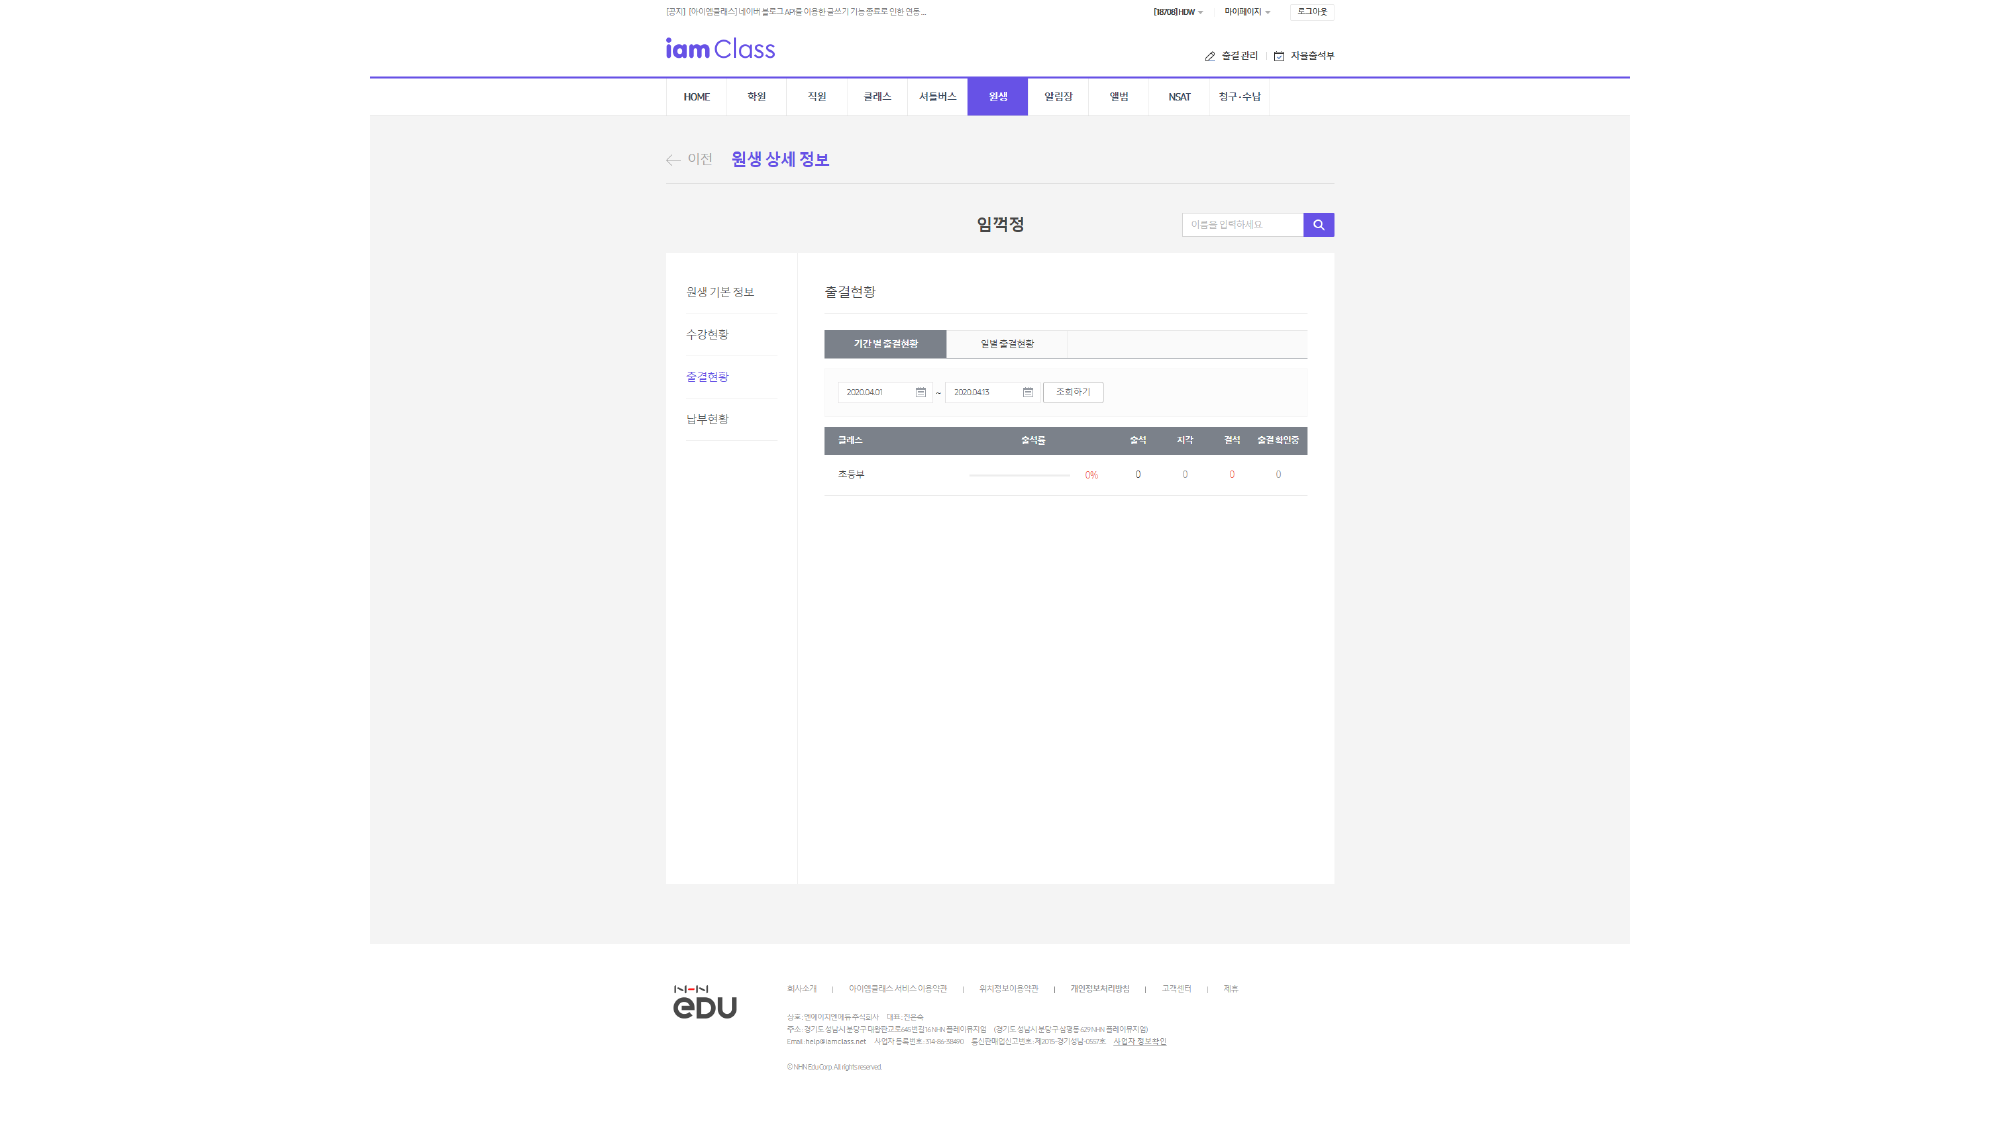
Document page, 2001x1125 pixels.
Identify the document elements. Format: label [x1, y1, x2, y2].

picture [370, 0, 1630, 1125]
